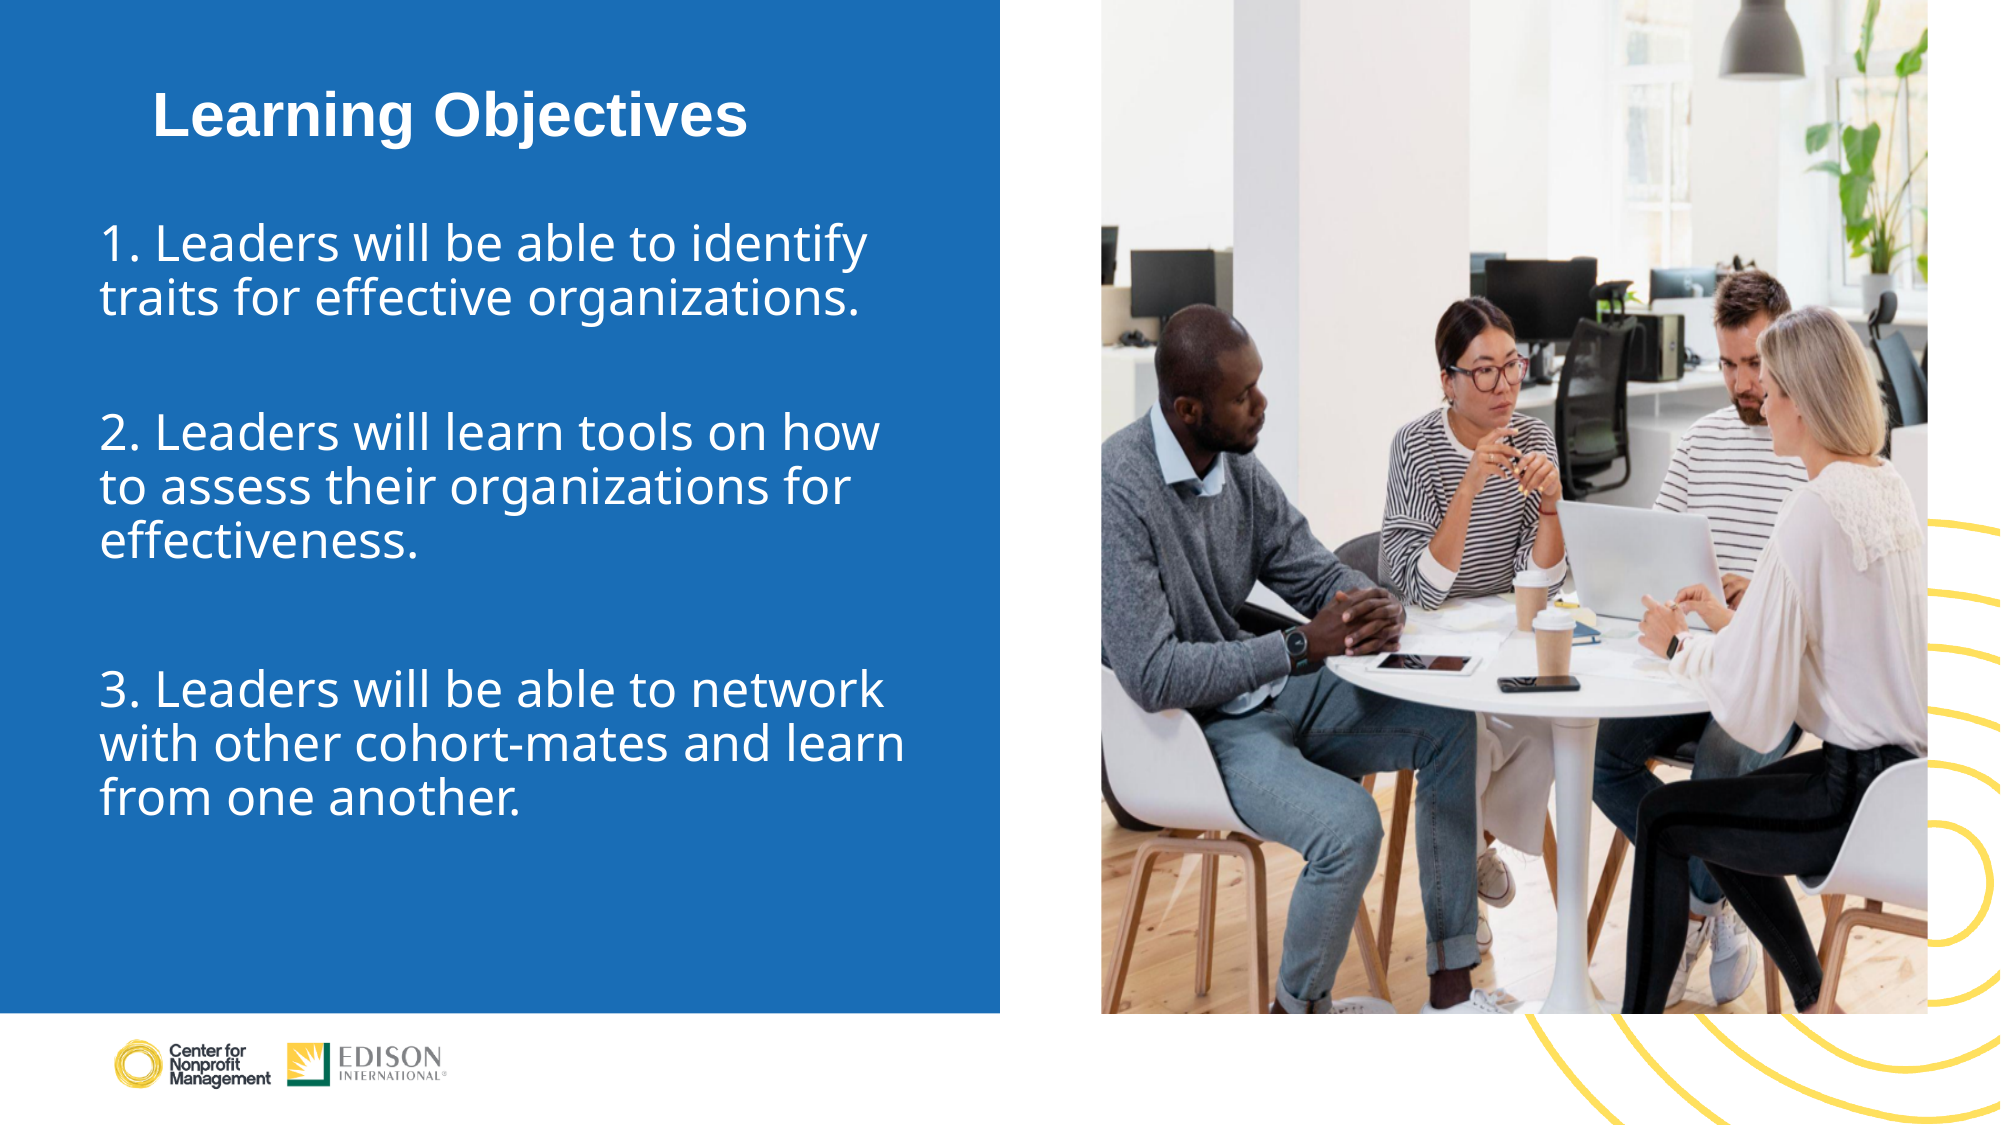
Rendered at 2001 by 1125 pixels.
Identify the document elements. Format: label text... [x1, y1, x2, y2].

picture [96, 1024, 468, 1106]
list 1. Leaders will be able to identify traits for effective organizations. 2. Leaders will learn tools on how to assess their organizations for effectiveness. 3. Leaders will be able to network with other cohort-mates and learn from one another. [84, 210, 925, 886]
title Learning Objectives [137, 75, 925, 210]
picture [1101, 0, 2001, 1125]
